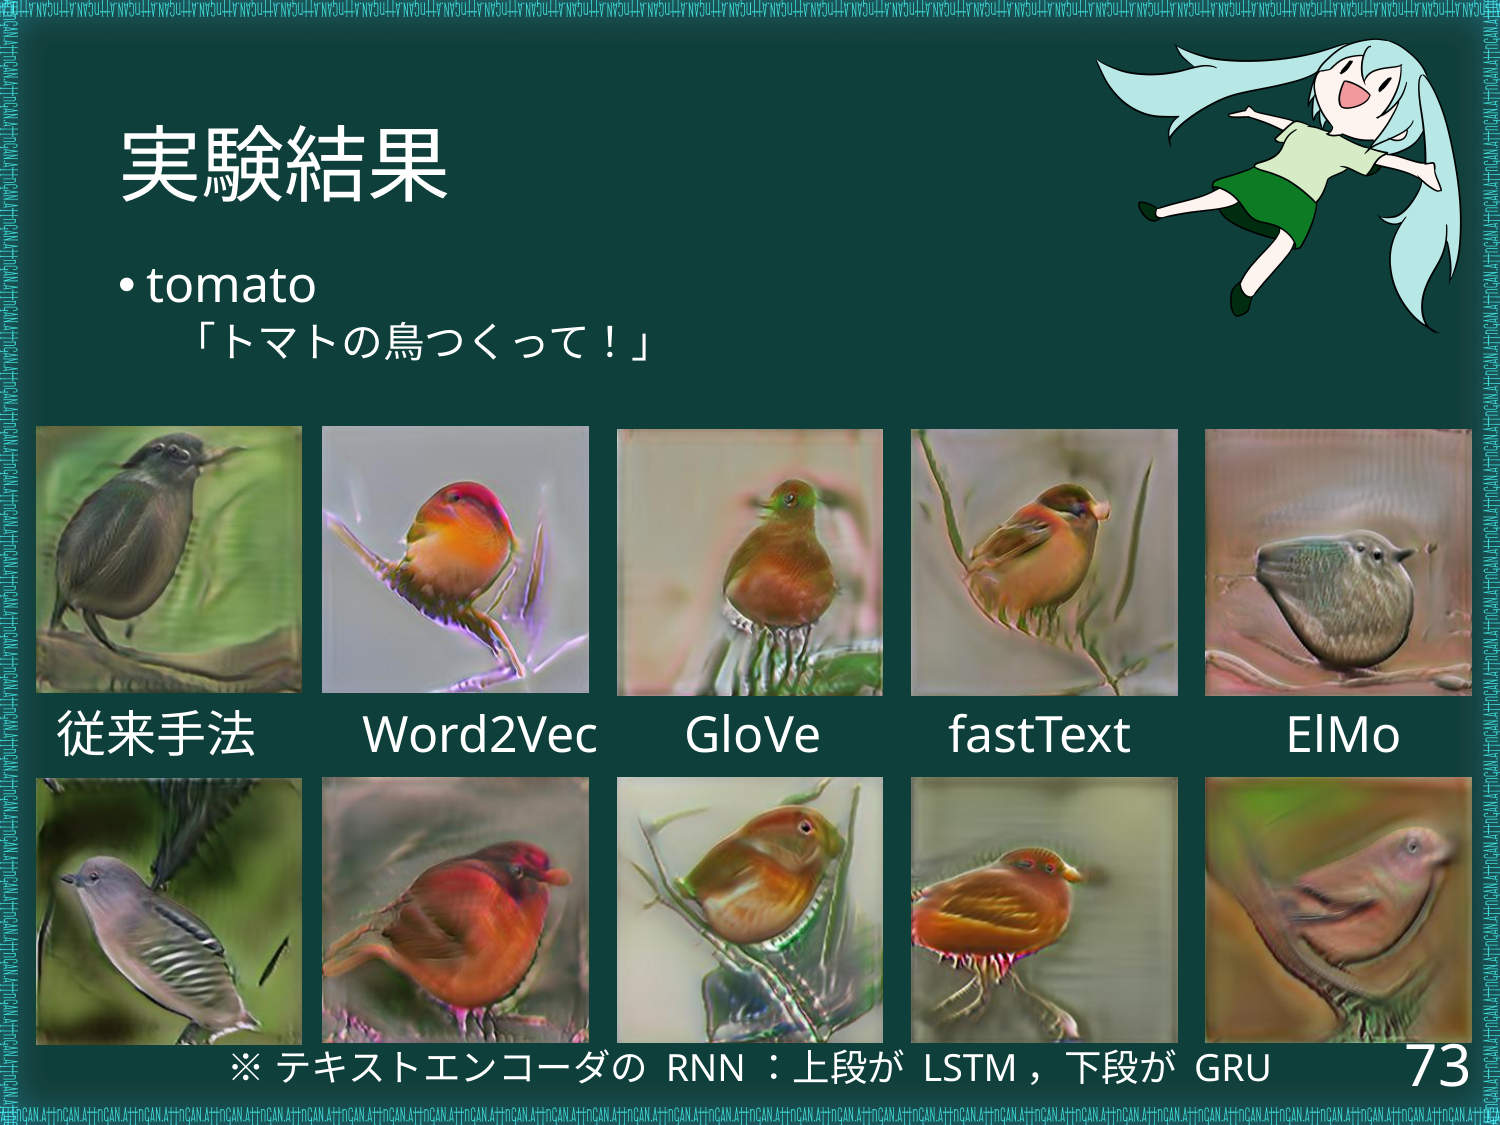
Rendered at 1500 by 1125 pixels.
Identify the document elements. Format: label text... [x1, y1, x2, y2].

text_box Word2Vec [348, 695, 652, 771]
text_box fastText [933, 695, 1195, 771]
text_box ElMo [1270, 696, 1436, 771]
slide_number 73 [1136, 1036, 1487, 1101]
text_box 従来手法 [42, 695, 348, 771]
picture [0, 0, 1500, 1125]
text_box GloVe [669, 696, 869, 771]
list tomato 「トマトの鳥つくって！」 [103, 252, 1397, 967]
text_box ※テキストエンコーダの RNN：上段が LSTM，下段が GRU [213, 1036, 1287, 1097]
title 実験結果 [103, 59, 1086, 252]
